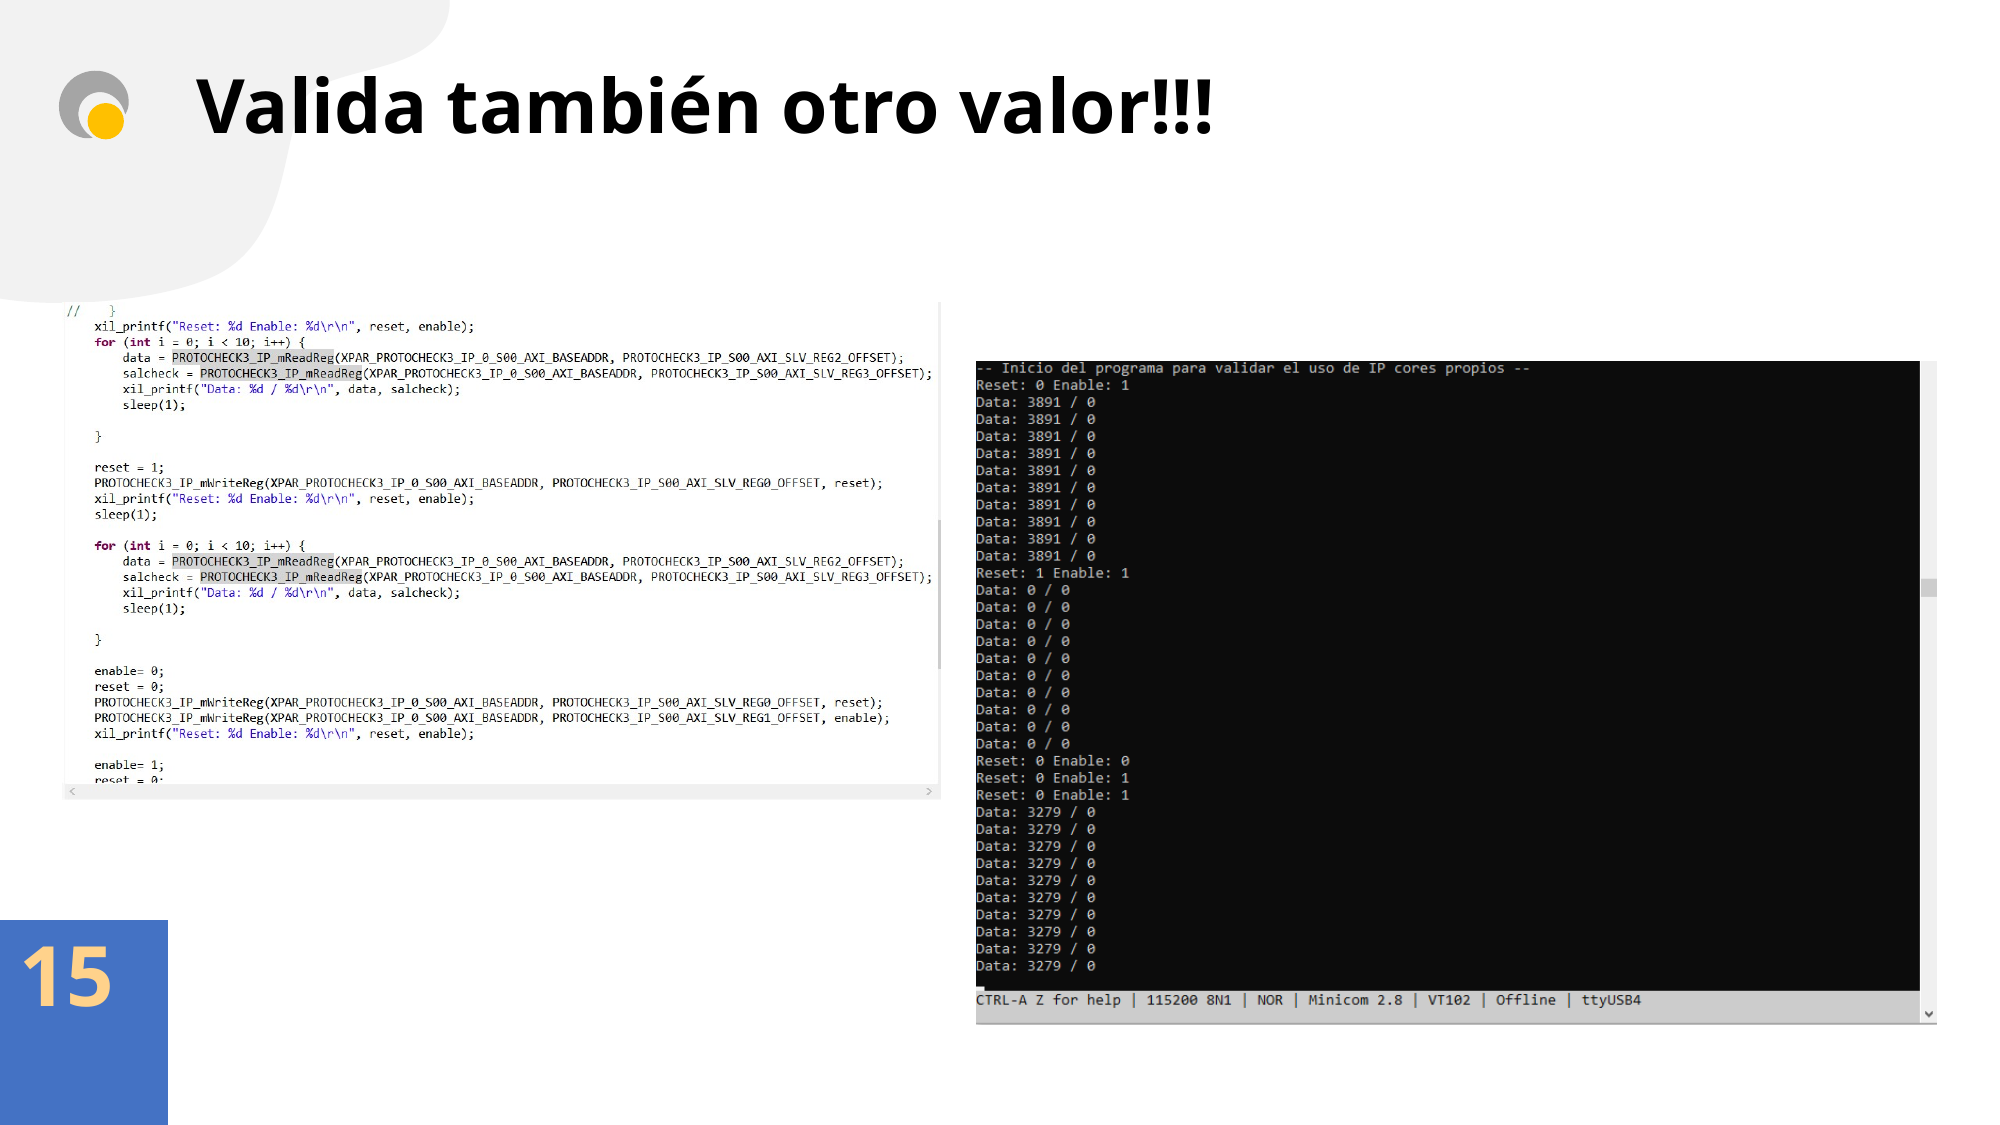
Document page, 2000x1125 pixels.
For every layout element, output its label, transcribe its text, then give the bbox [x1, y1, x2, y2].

slide_number 15 [19, 920, 168, 1041]
picture [62, 302, 941, 800]
picture [975, 361, 1937, 1026]
title Valida también otro valor!!! [196, 45, 1900, 162]
